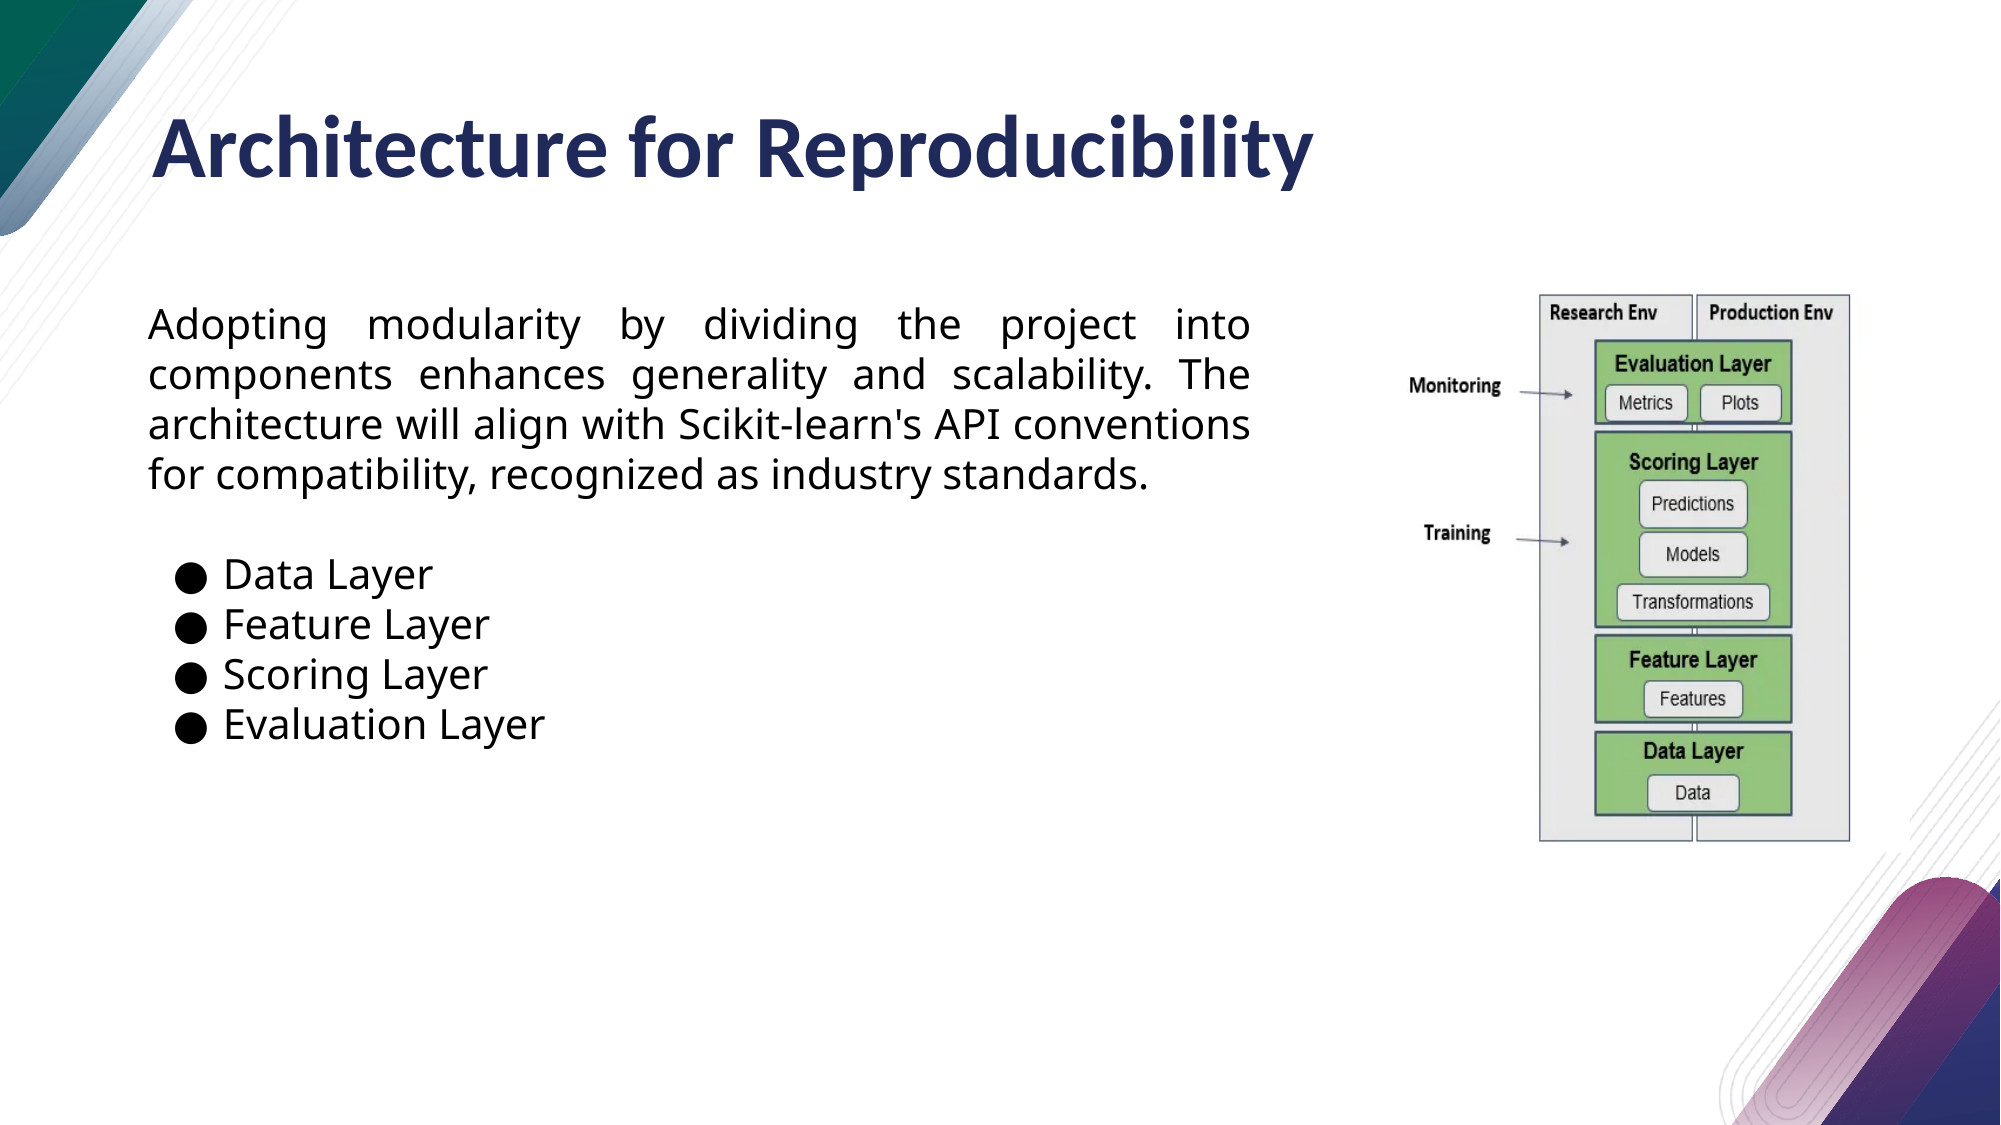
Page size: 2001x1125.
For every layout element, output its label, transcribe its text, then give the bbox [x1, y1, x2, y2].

picture [0, 0, 556, 507]
picture [1387, 282, 2001, 1125]
title Architecture for Reproducibility [137, 80, 1365, 217]
text_box Adopting modularity by dividing the project into components enhances generality and scalability. The architecture will align with Scikit-learn's API conventions for compatibility, recognized as industry standards. Data Layer Feature Layer Scoring Layer Evaluation Layer [132, 282, 1267, 748]
